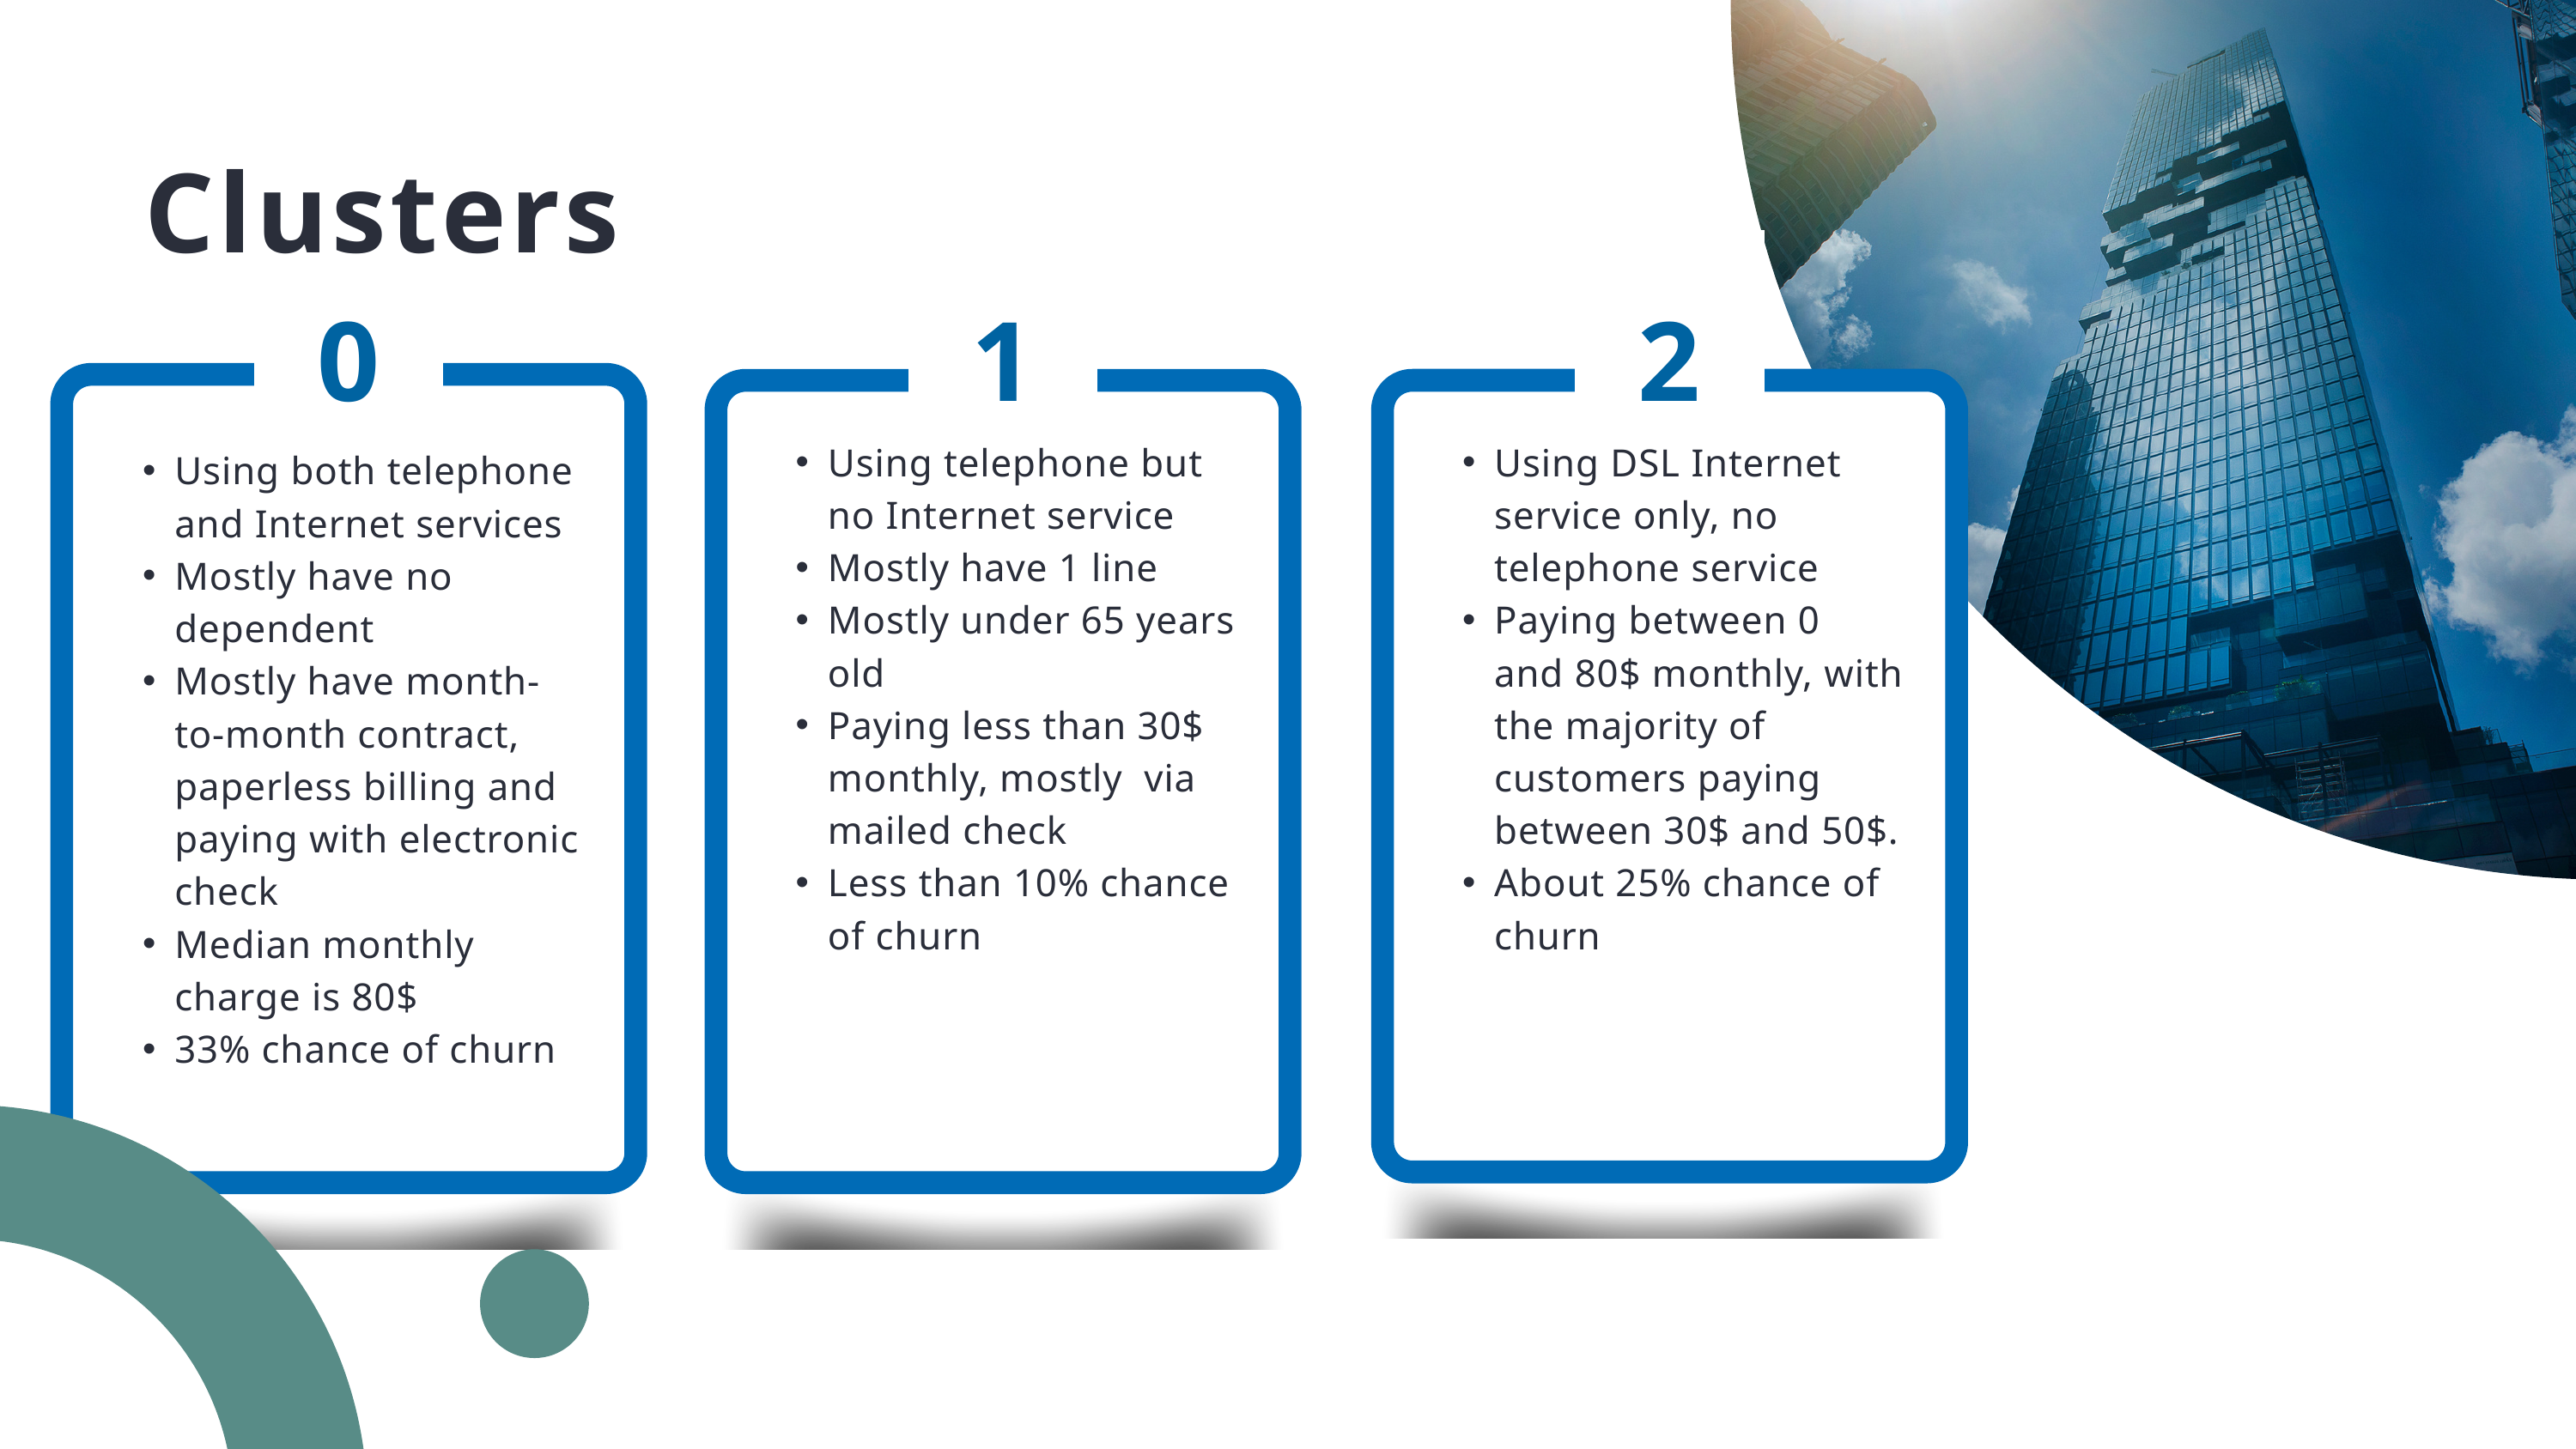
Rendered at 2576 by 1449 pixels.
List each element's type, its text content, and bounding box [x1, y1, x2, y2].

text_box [253, 258, 444, 462]
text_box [0, 1172, 301, 1449]
text_box Clusters [144, 143, 829, 276]
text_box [908, 229, 1098, 490]
text_box [721, 1189, 1285, 1250]
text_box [1574, 229, 1765, 490]
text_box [715, 379, 1291, 1183]
text_box [1382, 1179, 1945, 1239]
text_box [305, 1191, 624, 1250]
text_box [1730, 0, 2576, 880]
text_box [479, 1249, 590, 1359]
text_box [61, 373, 636, 1183]
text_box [1382, 379, 1957, 1173]
